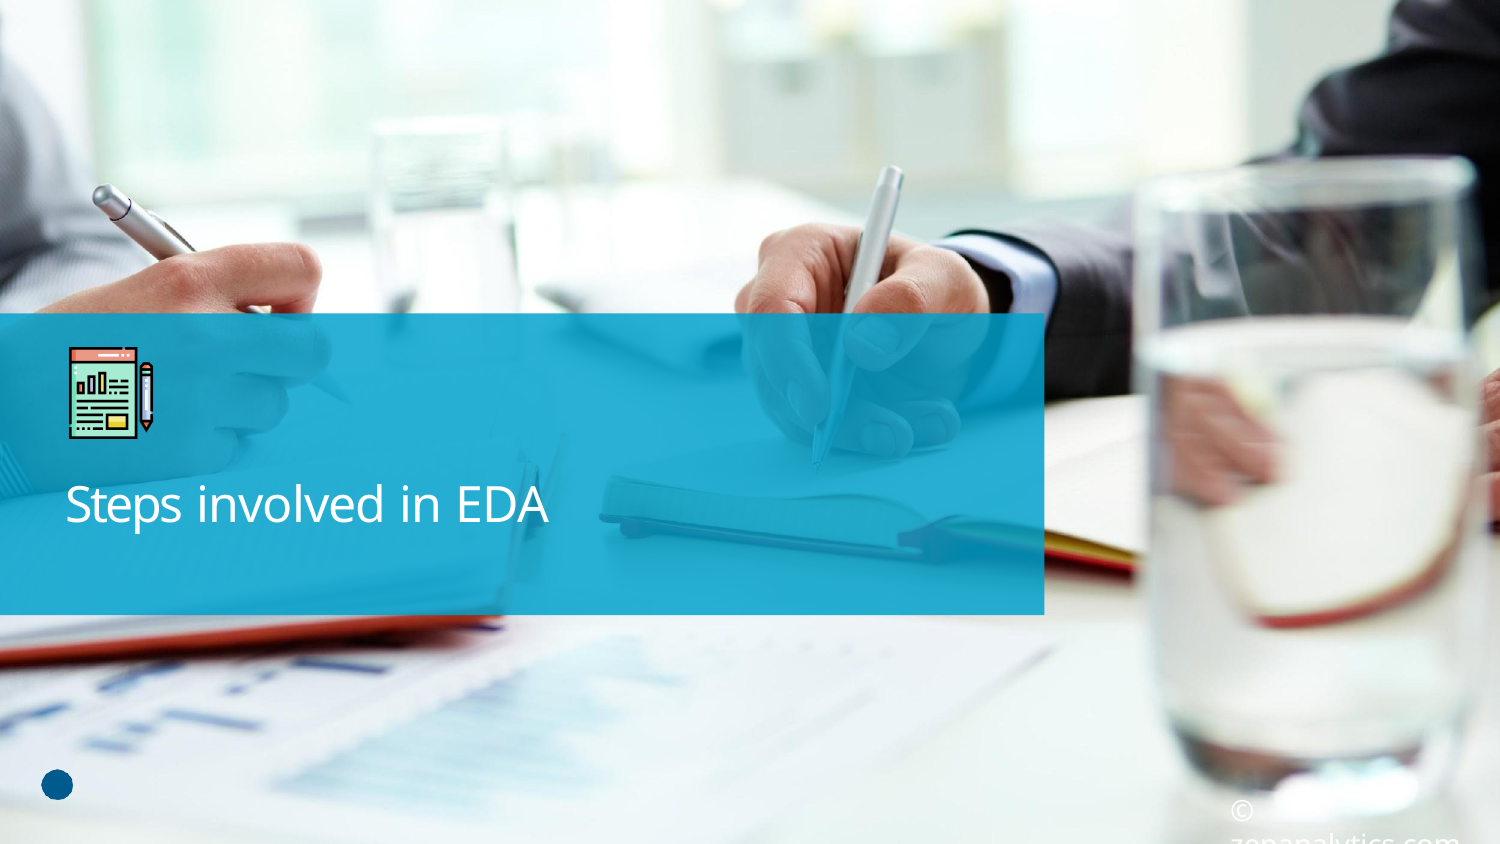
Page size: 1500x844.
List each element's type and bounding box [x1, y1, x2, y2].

picture [65, 347, 157, 439]
text_box [0, 0, 1500, 844]
